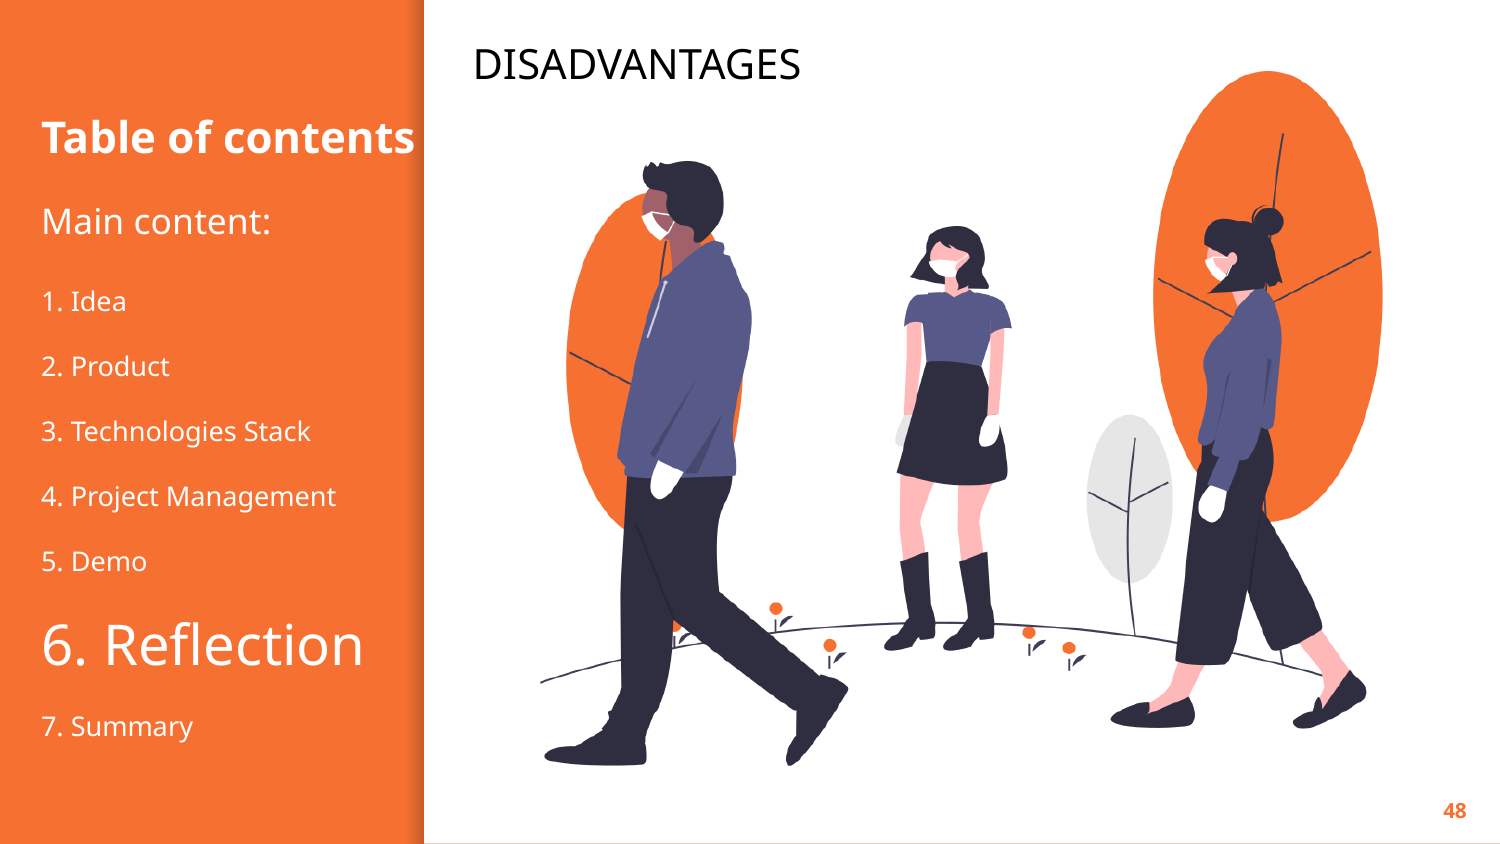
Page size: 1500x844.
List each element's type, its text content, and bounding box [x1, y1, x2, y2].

title Table of contents Main content: 1. Idea 2. Product 3. Technologies Stack 4. Project Management 5. Demo 6. Reflection 7. Summary [25, 94, 422, 800]
slide_number ‹#› [1493, 779, 1500, 844]
picture [427, 0, 1495, 837]
